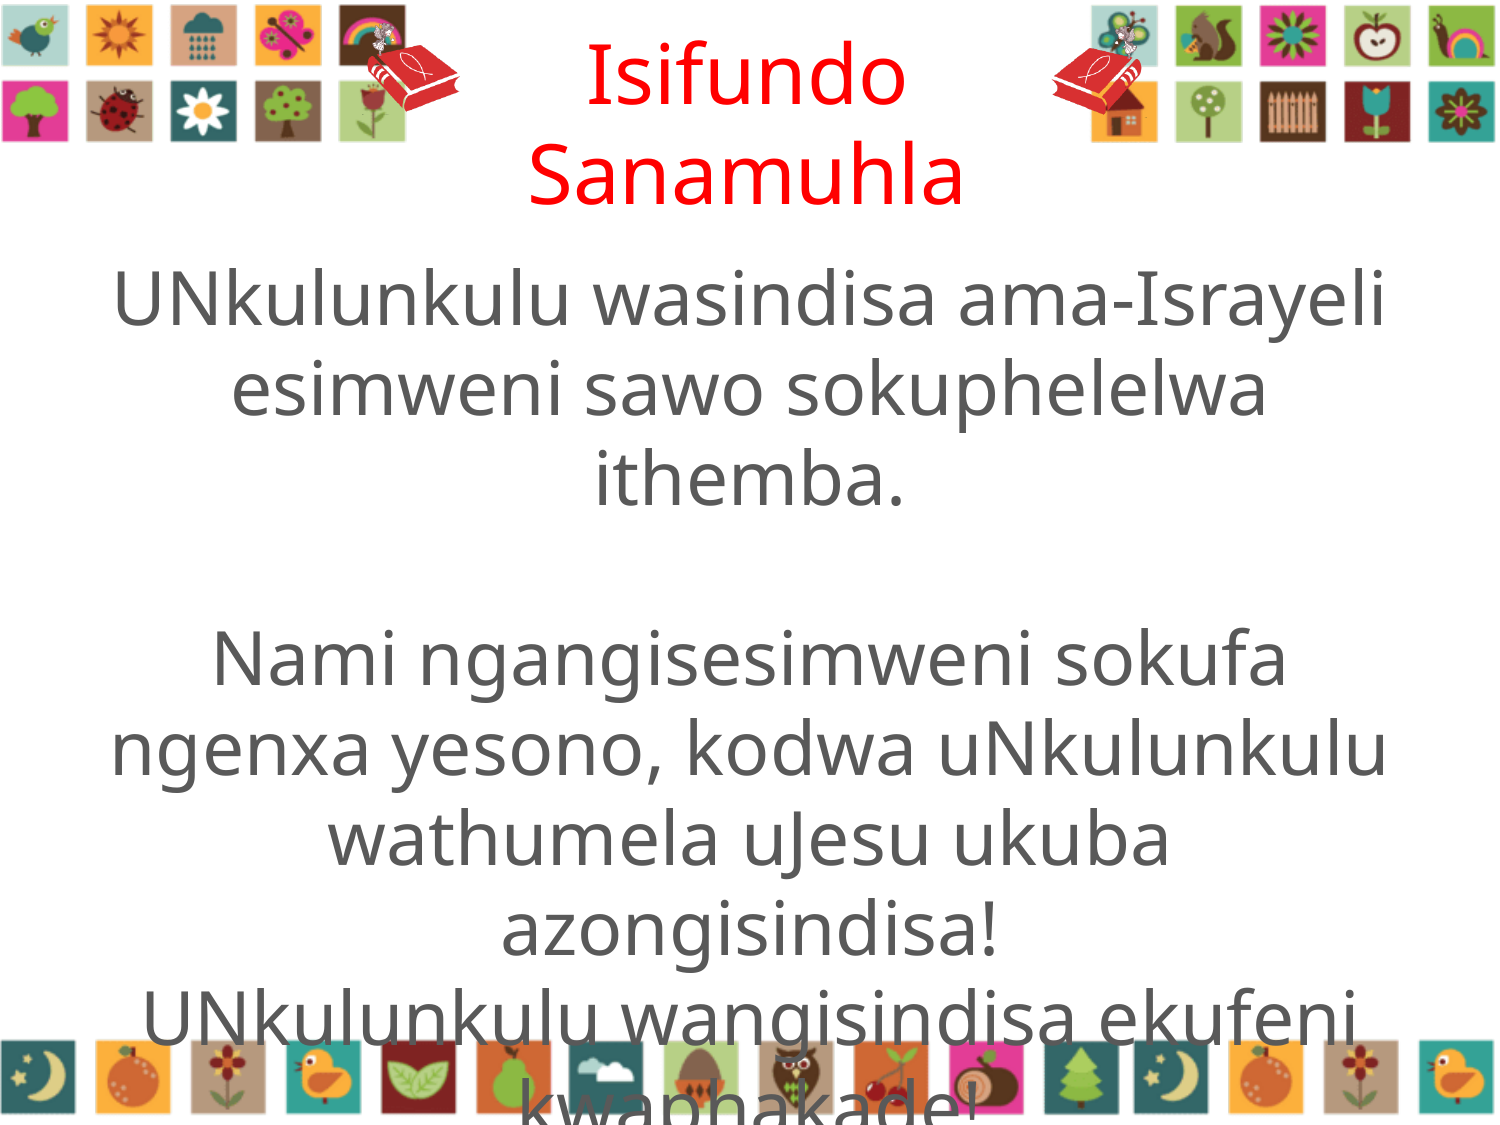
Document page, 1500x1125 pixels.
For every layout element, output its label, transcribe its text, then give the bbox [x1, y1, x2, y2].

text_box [0, 1028, 1500, 1118]
picture [1019, 3, 1500, 150]
text_box Isifundo Sanamuhla [414, 13, 1080, 229]
picture [0, 3, 492, 150]
text_box UNkulunkulu wasindisa ama-Israyeli esimweni sawo sokuphelelwa ithemba. Nami ngangisesimweni sokufa ngenxa yesono, kodwa uNkulunkulu wathumela uJesu ukuba azongisindisa! UNkulunkulu wangisindisa ekufeni kwaphakade! O, Baba Nkulunkulu, ngiyabonga kakhulu! [76, 243, 1424, 1027]
